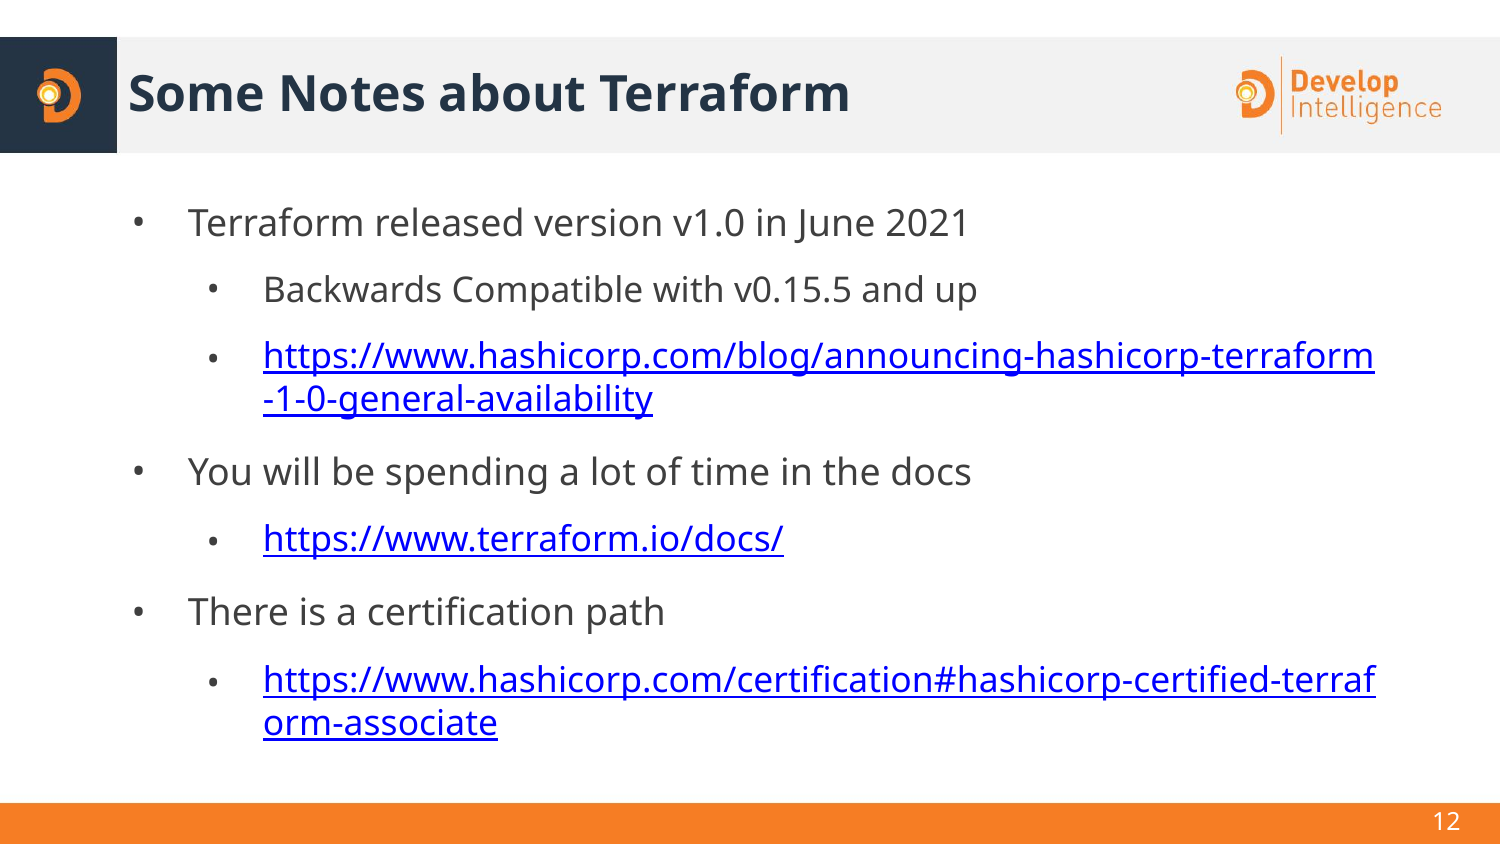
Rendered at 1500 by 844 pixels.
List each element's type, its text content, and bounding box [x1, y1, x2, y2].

slide_number 12 [1395, 804, 1498, 841]
list Terraform released version v1.0 in June 2021 Backwards Compatible with v0.15.5 and up https://www.hashicorp.com/blog/announcing-hashicorp-terraform-1-0-general-availability You will be spending a lot of time in the docs https://www.terraform.io/docs/ There is a certification path https://www.hashicorp.com/certification#hashicorp-certified-terraform-associate [101, 186, 1395, 762]
picture [0, 0, 1500, 844]
title Some Notes about Terraform [117, 39, 1499, 152]
